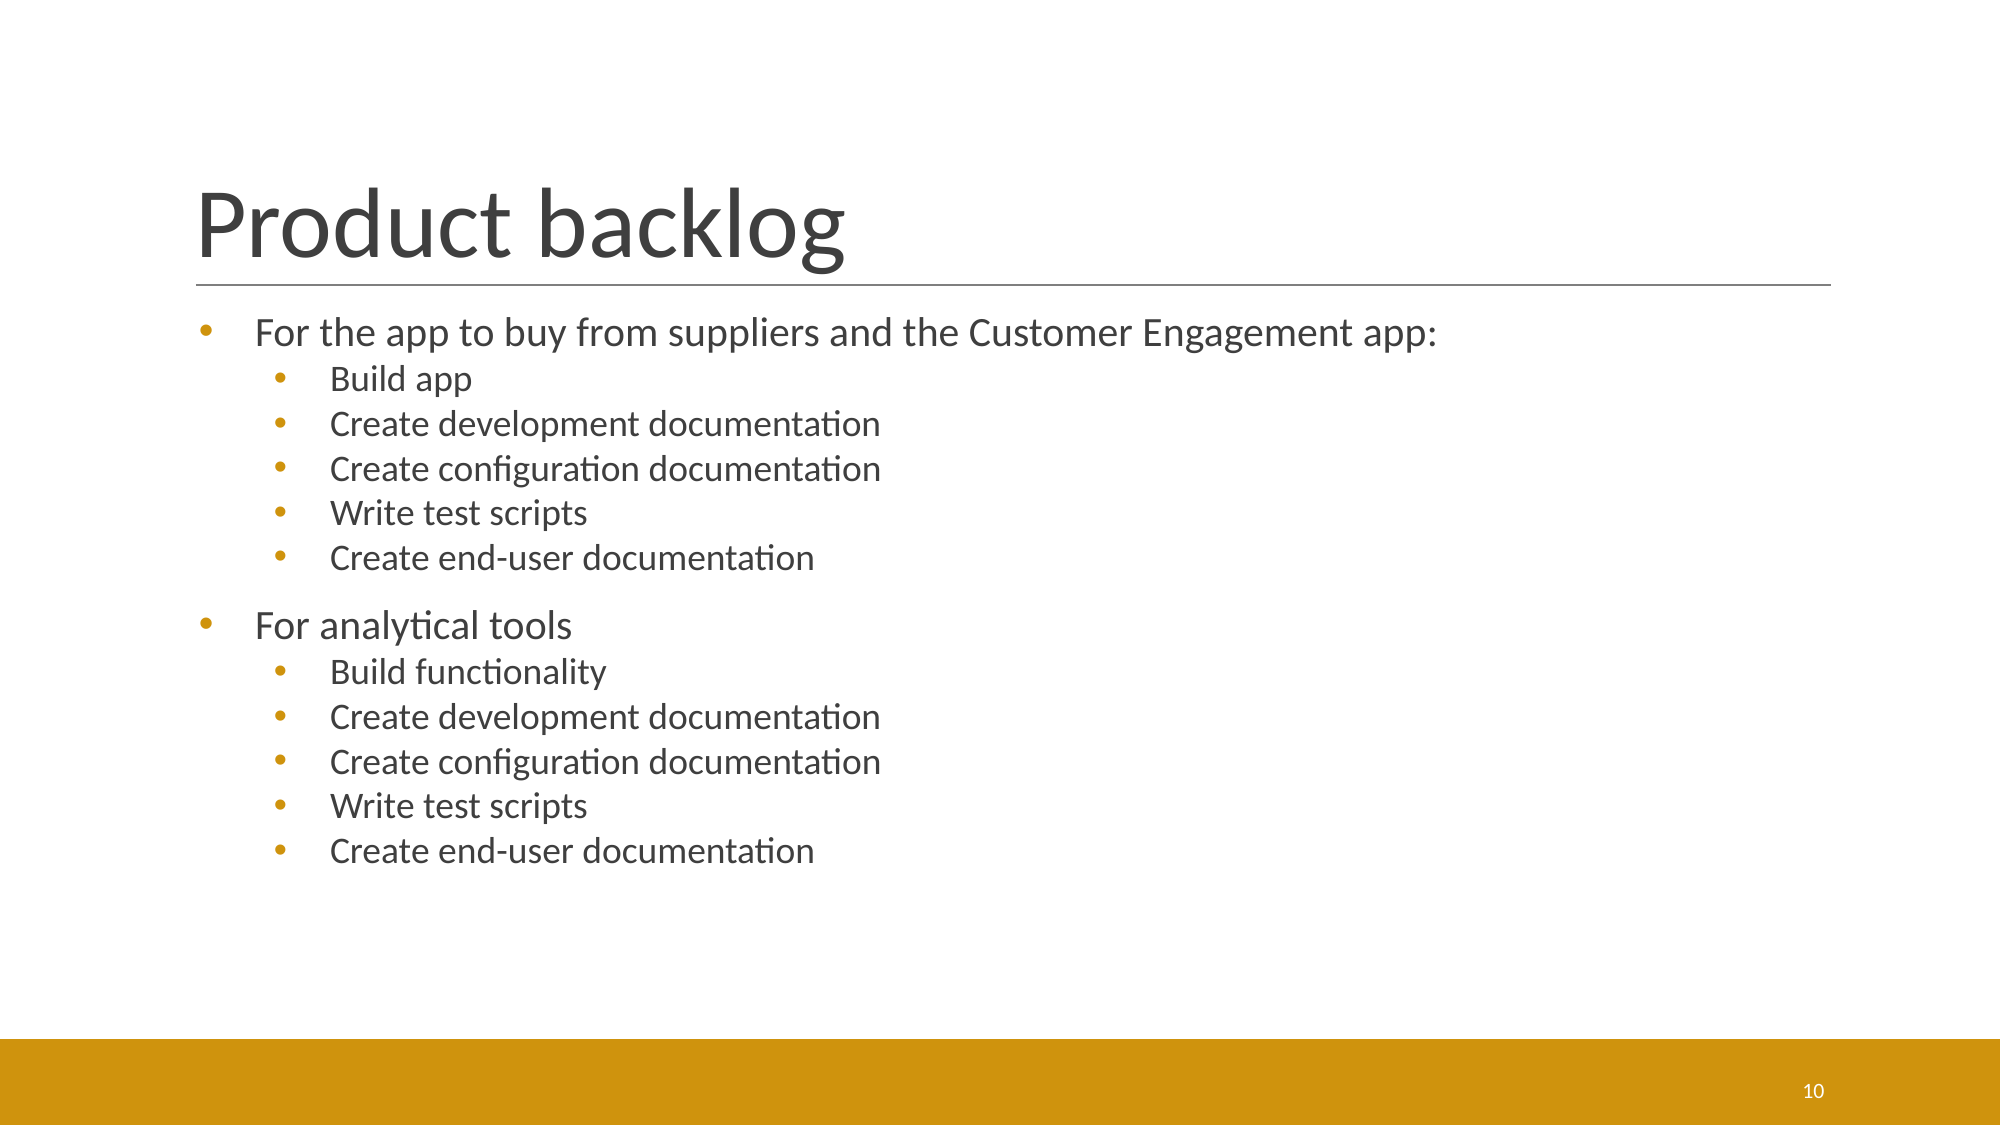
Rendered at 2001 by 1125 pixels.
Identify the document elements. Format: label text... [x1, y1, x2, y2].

slide_number 10 [1624, 1059, 1840, 1120]
title Product backlog [180, 47, 1830, 285]
list For the app to buy from suppliers and the Customer Engagement app: Build app Create development documentation Create configuration documentation Write test scripts Create end-user documentation For analytical tools Build functionality Create development documentation Create configuration documentation Write test scripts Create end-user documentation [180, 302, 1830, 963]
